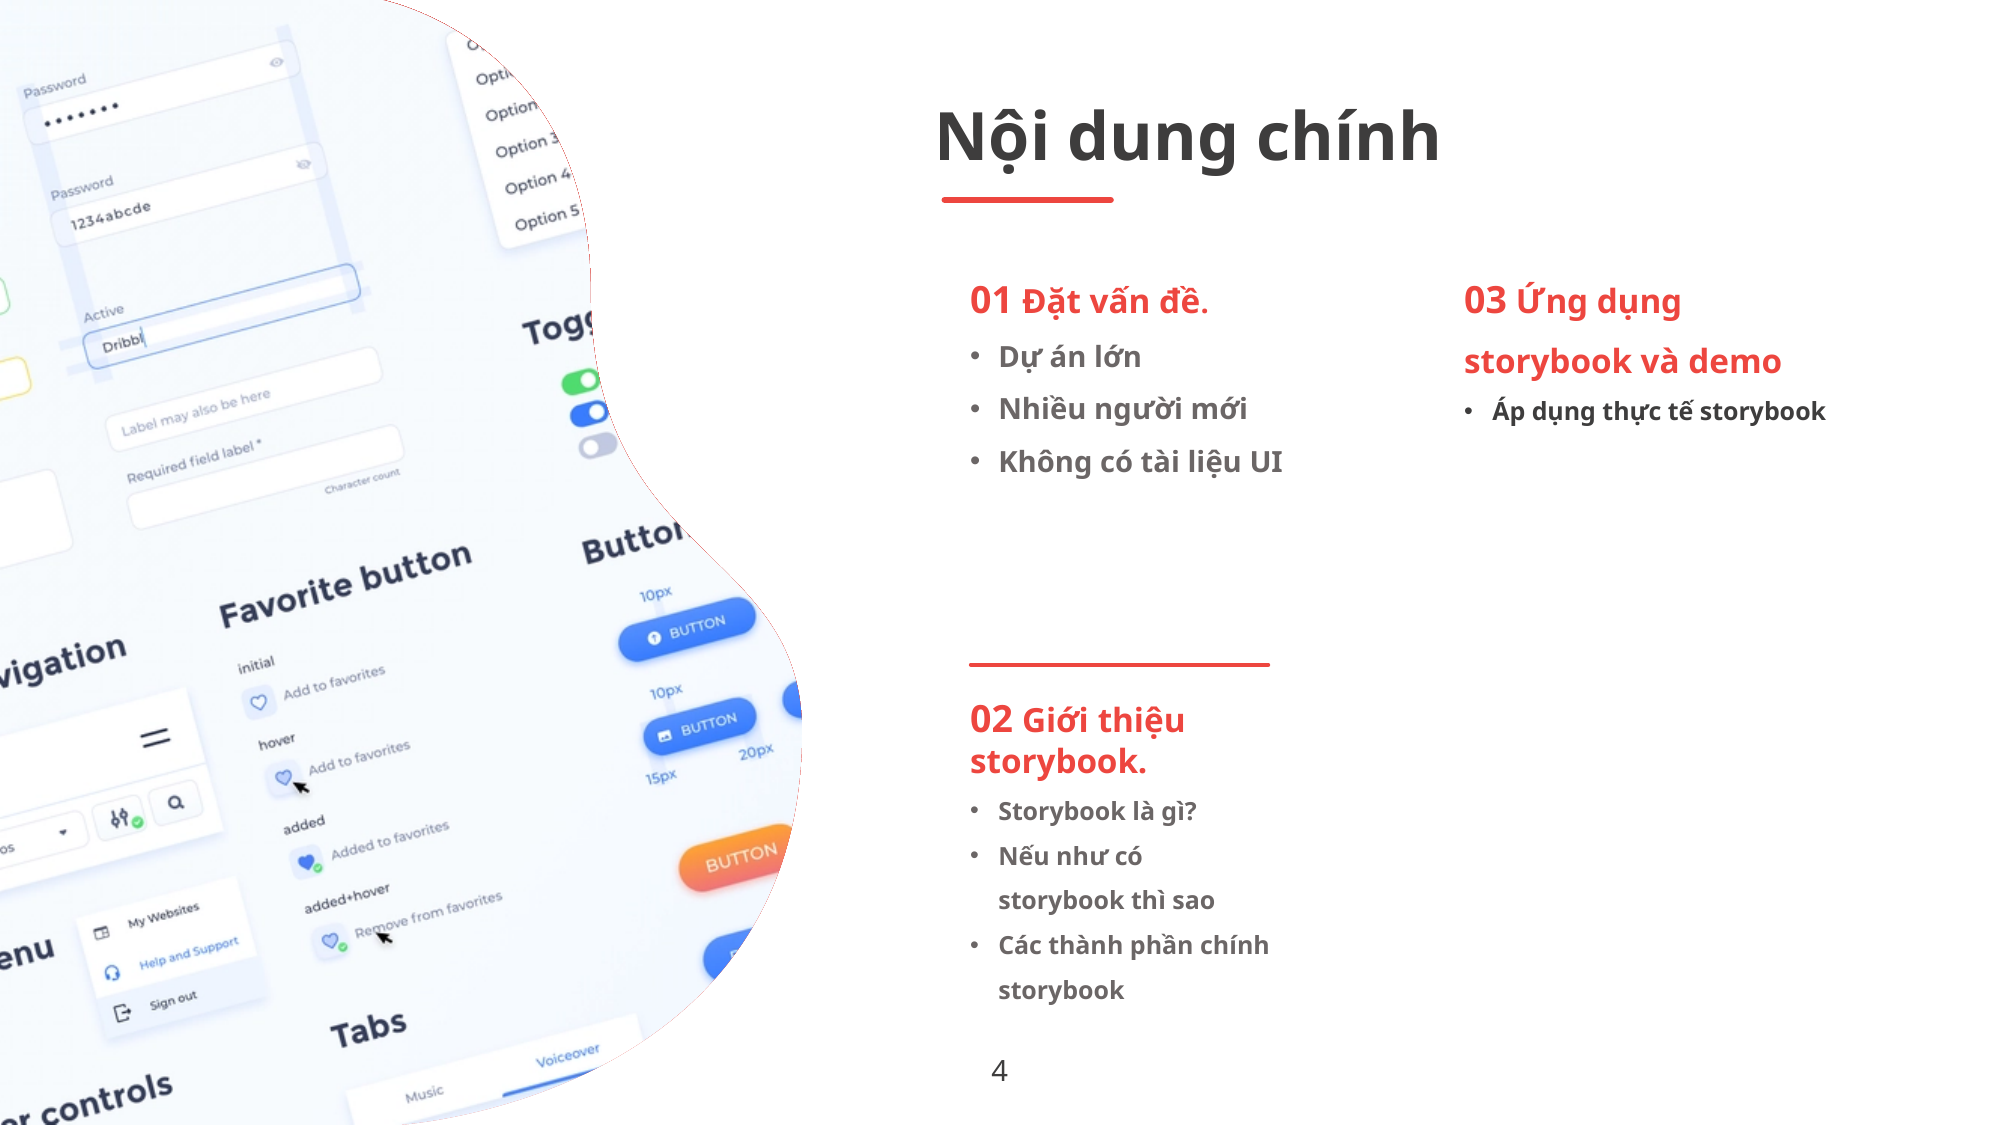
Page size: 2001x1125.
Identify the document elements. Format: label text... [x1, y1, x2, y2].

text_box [970, 253, 1850, 1004]
text_box Nội dung chính [934, 93, 1531, 174]
picture [0, 0, 803, 1125]
